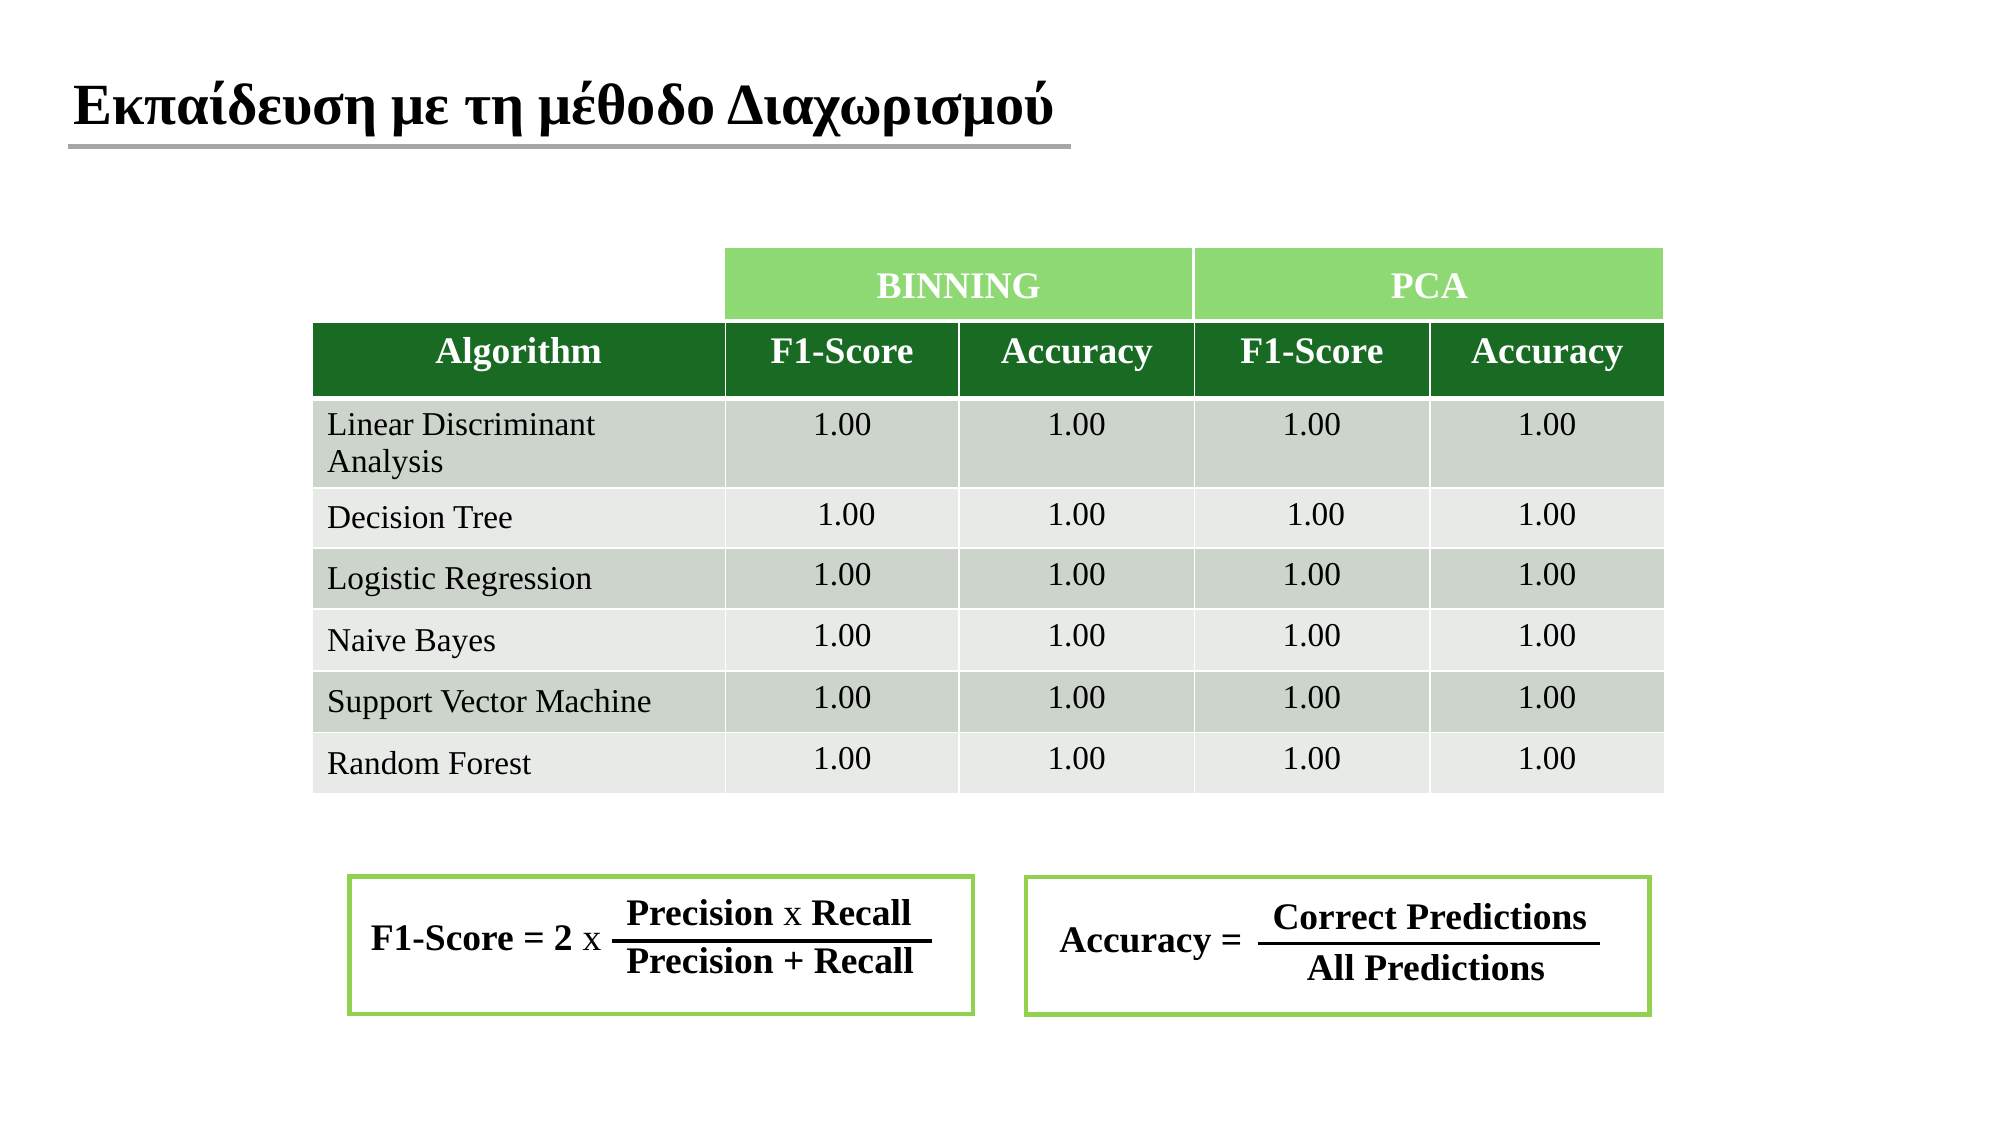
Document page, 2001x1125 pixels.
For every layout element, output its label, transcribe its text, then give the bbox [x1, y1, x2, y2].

table_cell Decision Tree [313, 489, 725, 547]
table_header Accuracy [960, 323, 1194, 396]
table_cell Naive Bayes [313, 610, 725, 670]
text_box PCA [1192, 245, 1667, 322]
table_cell 1.00 [960, 672, 1194, 732]
table_cell 1.00 [1195, 489, 1429, 547]
table_cell 1.00 [1195, 672, 1429, 732]
table_cell 1.00 [1431, 672, 1664, 732]
table_cell 1.00 [1431, 489, 1664, 547]
table_cell 1.00 [960, 549, 1194, 608]
table_cell Logistic Regression [313, 549, 725, 608]
table_cell 1.00 [1431, 549, 1664, 608]
table_cell 1.00 [960, 733, 1194, 793]
table_cell 1.00 [1195, 549, 1429, 608]
table_cell 1.00 [1195, 733, 1429, 793]
table_cell 1.00 [960, 610, 1194, 670]
text_box [1025, 875, 1651, 1016]
table_cell 1.00 [1431, 733, 1664, 793]
table_header Algorithm [313, 323, 725, 396]
table_header F1-Score [726, 323, 958, 396]
text_box [348, 875, 974, 1016]
table_cell 1.00 [960, 401, 1194, 487]
table_header F1-Score [1195, 323, 1429, 396]
table_cell 1.00 [726, 610, 958, 670]
table_cell Support Vector Machine [313, 672, 725, 732]
table_cell 1.00 [726, 549, 958, 608]
text_box Εκπαίδευση με τη μέθοδο Διαχωρισμού [58, 59, 1121, 144]
table_cell 1.00 [726, 489, 958, 547]
table_cell 1.00 [726, 672, 958, 732]
table_cell 1.00 [726, 733, 958, 793]
table_cell 1.00 [1431, 401, 1664, 487]
table_cell 1.00 [1431, 610, 1664, 670]
table_cell Linear Discriminant Analysis [313, 401, 725, 487]
table_cell 1.00 [960, 489, 1194, 547]
table_cell 1.00 [726, 401, 958, 487]
table_cell 1.00 [1195, 401, 1429, 487]
table_header Accuracy [1431, 323, 1664, 396]
table_cell 1.00 [1195, 610, 1429, 670]
table_cell Random Forest [313, 733, 725, 793]
text_box BINNING [722, 245, 1192, 322]
